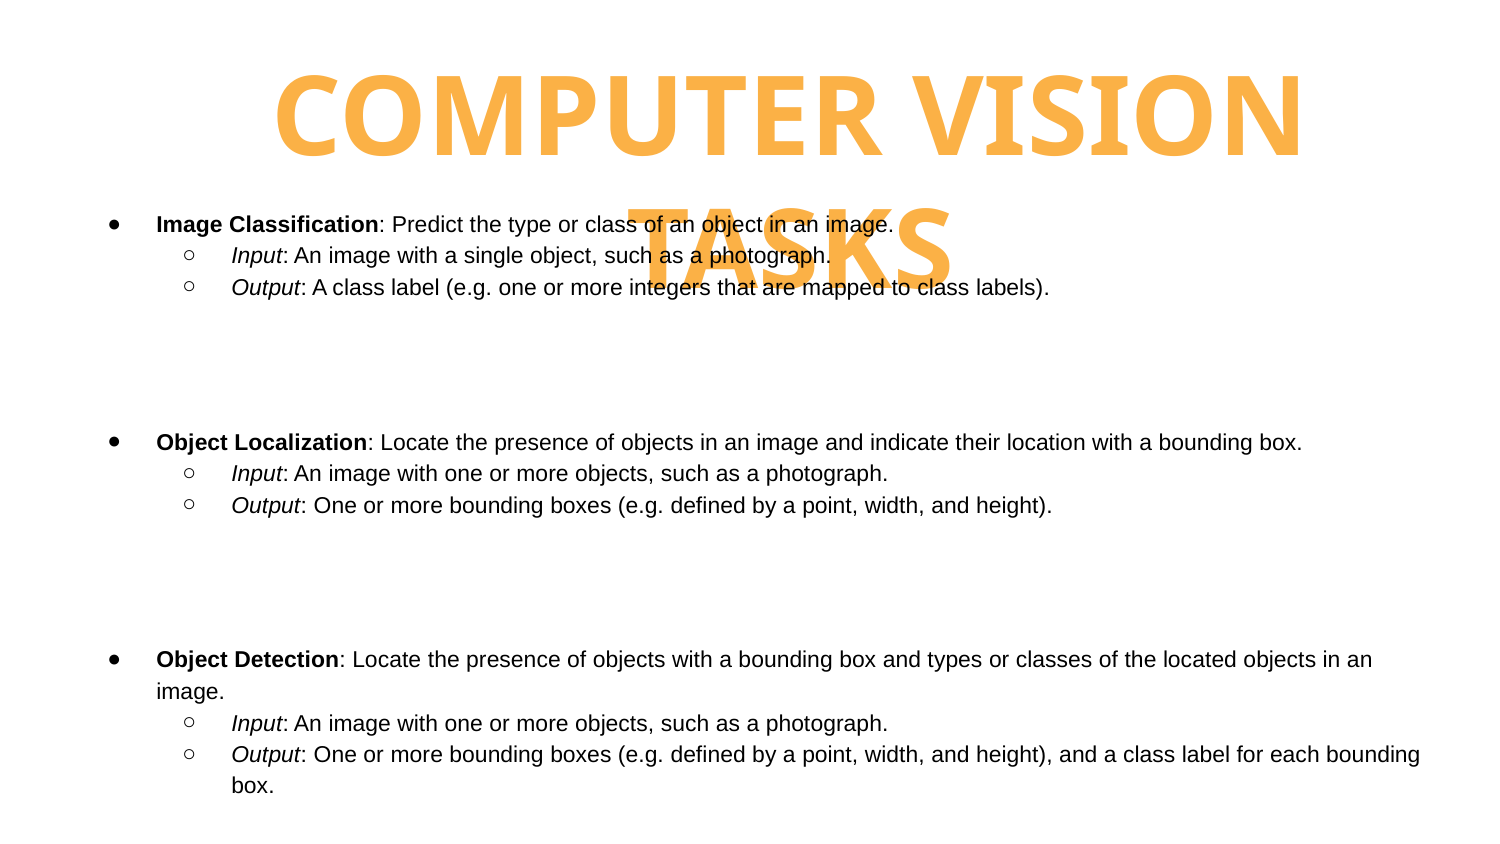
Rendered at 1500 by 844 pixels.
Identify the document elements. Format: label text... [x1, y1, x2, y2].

text_box Image Classification: Predict the type or class of an object in an image. Input: An image with a single object, such as a photograph. Output: A class label (e.g. one or more integers that are mapped to class labels). Object Localization: Locate the presence of objects in an image and indicate their location with a bounding box. Input: An image with one or more objects, such as a photograph. Output: One or more bounding boxes (e.g. defined by a point, width, and height). Object Detection: Locate the presence of objects with a bounding box and types or classes of the located objects in an image. Input: An image with one or more objects, such as a photograph. Output: One or more bounding boxes (e.g. defined by a point, width, and height), and a class label for each bounding box. [66, 190, 1437, 844]
title COMPUTER VISION TASKS [96, 30, 1485, 163]
